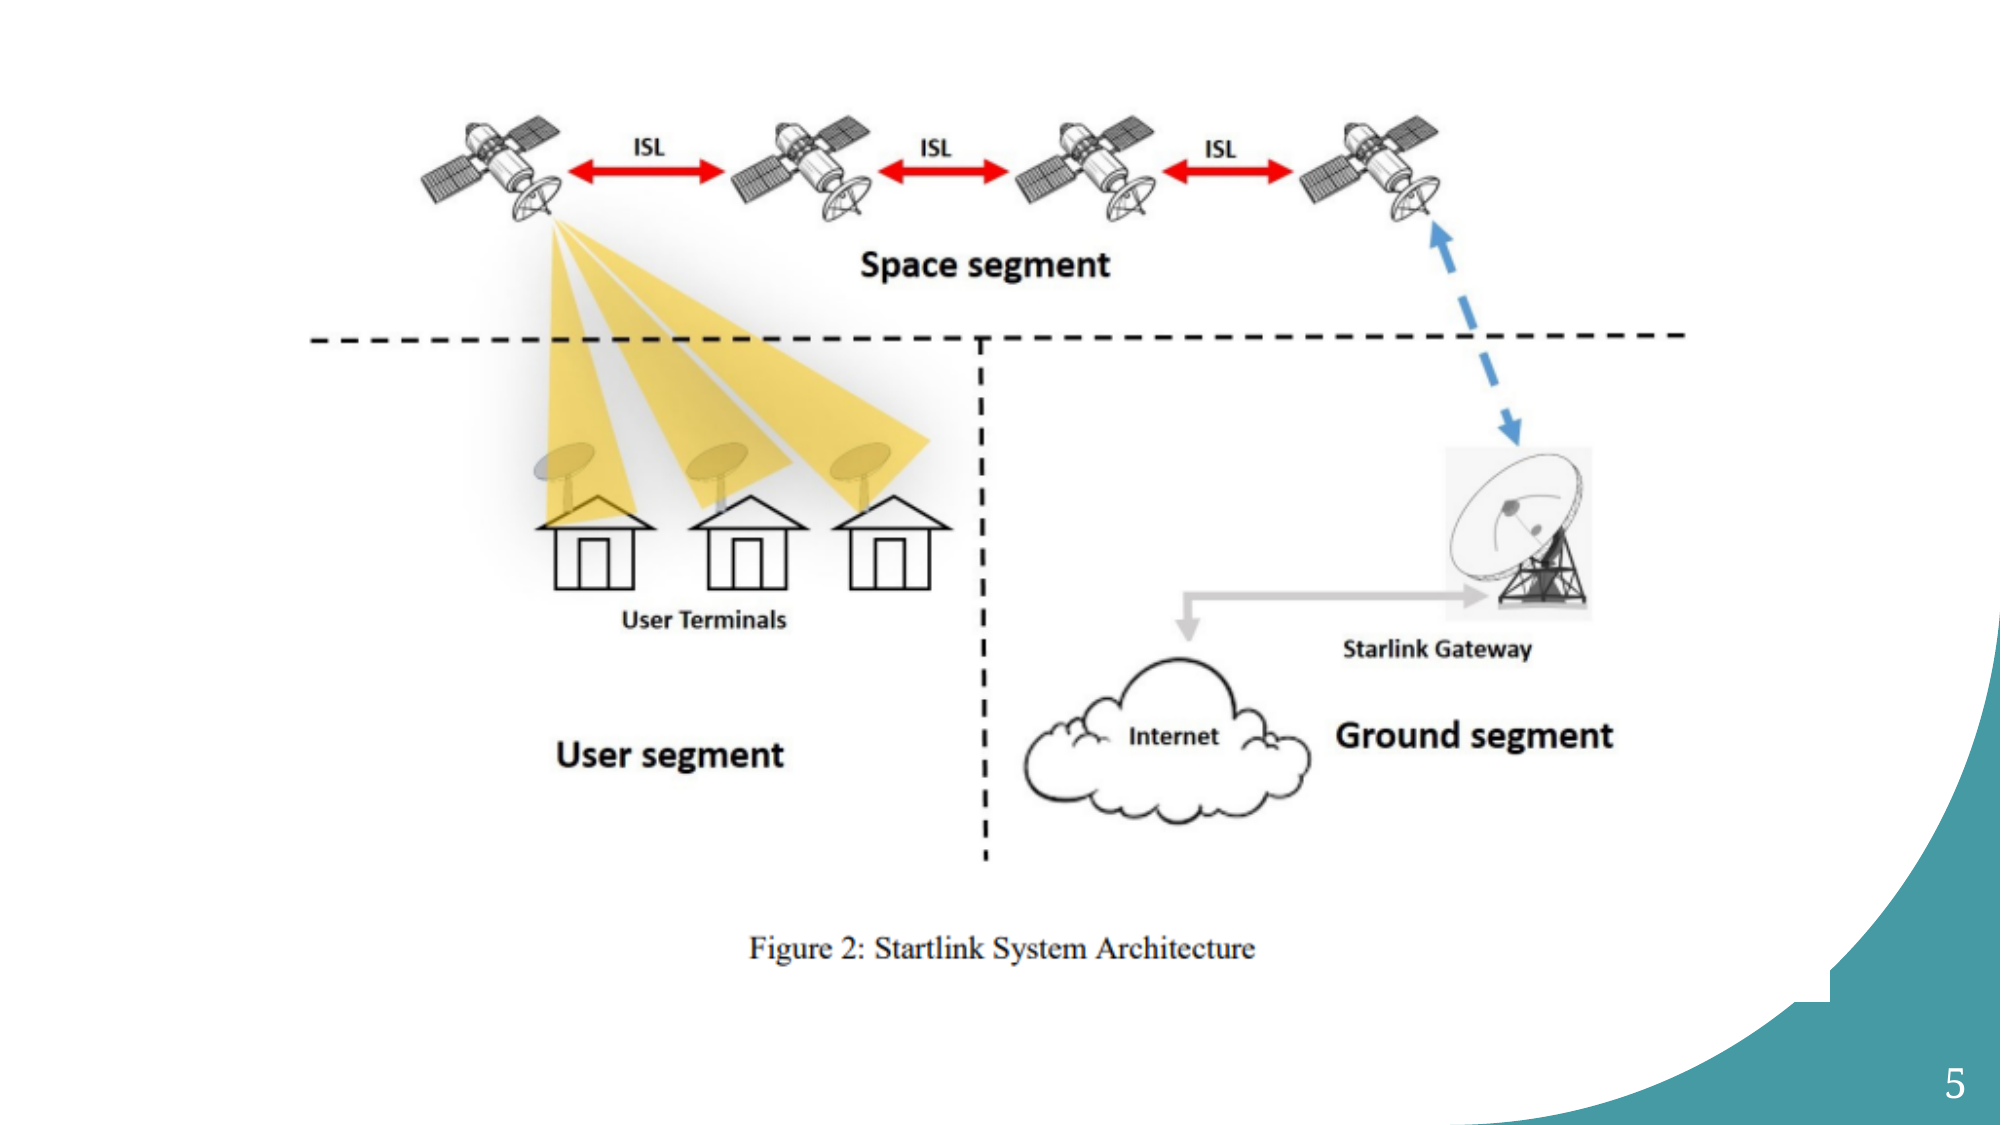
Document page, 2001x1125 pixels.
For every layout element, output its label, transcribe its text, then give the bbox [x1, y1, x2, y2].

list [170, 94, 1830, 1003]
slide_number 5 [1868, 1055, 1983, 1116]
